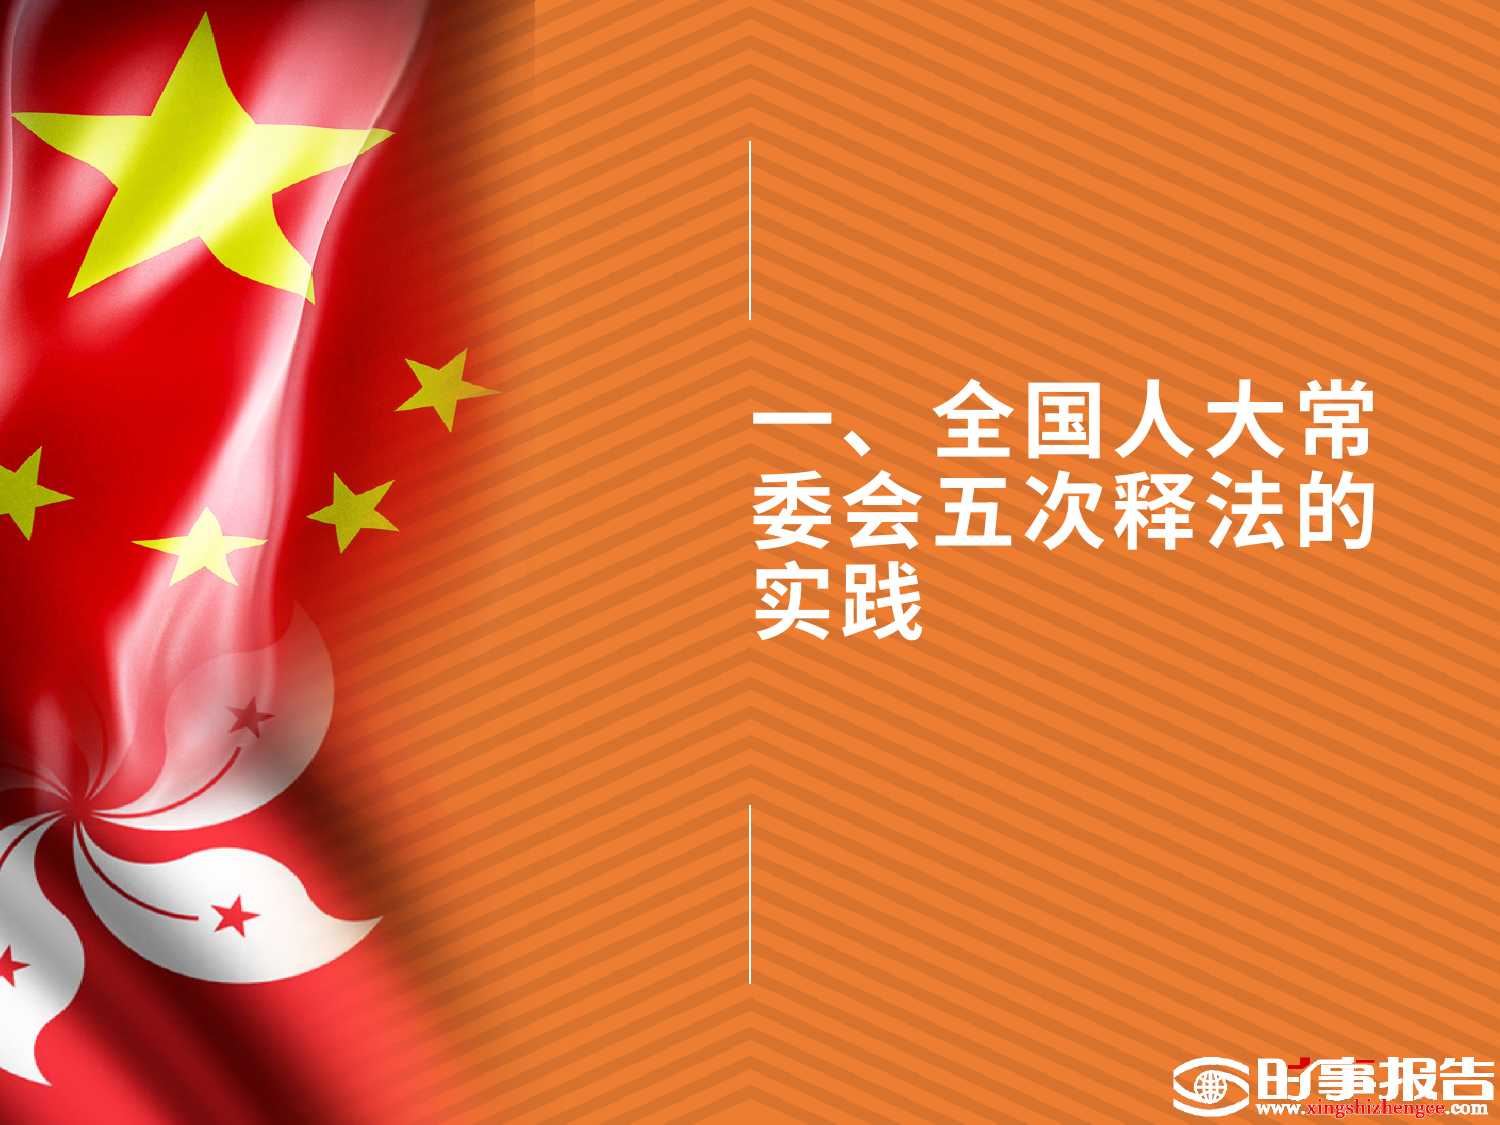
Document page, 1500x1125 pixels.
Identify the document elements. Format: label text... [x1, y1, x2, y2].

picture [0, 0, 1500, 1125]
list 一、全国人大常委会五次释法的实践 [750, 378, 1388, 655]
